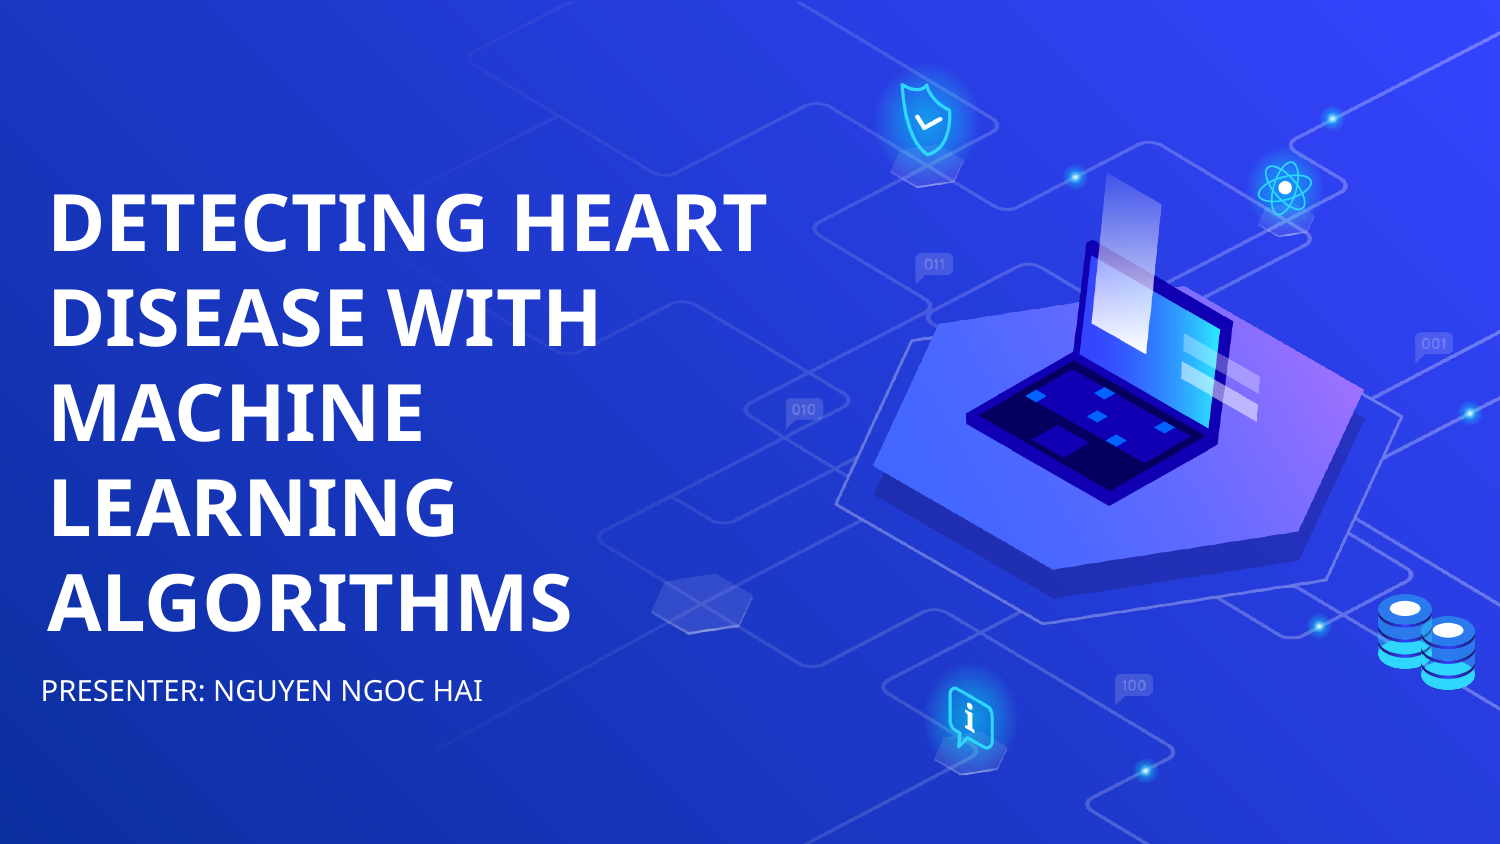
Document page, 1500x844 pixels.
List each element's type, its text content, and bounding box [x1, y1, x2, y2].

title DETECTING HEART DISEASE WITH MACHINE LEARNING ALGORITHMS [47, 170, 852, 649]
text_box PRESENTER: NGUYEN NGOC HAI [25, 664, 593, 715]
picture [0, 0, 1500, 844]
